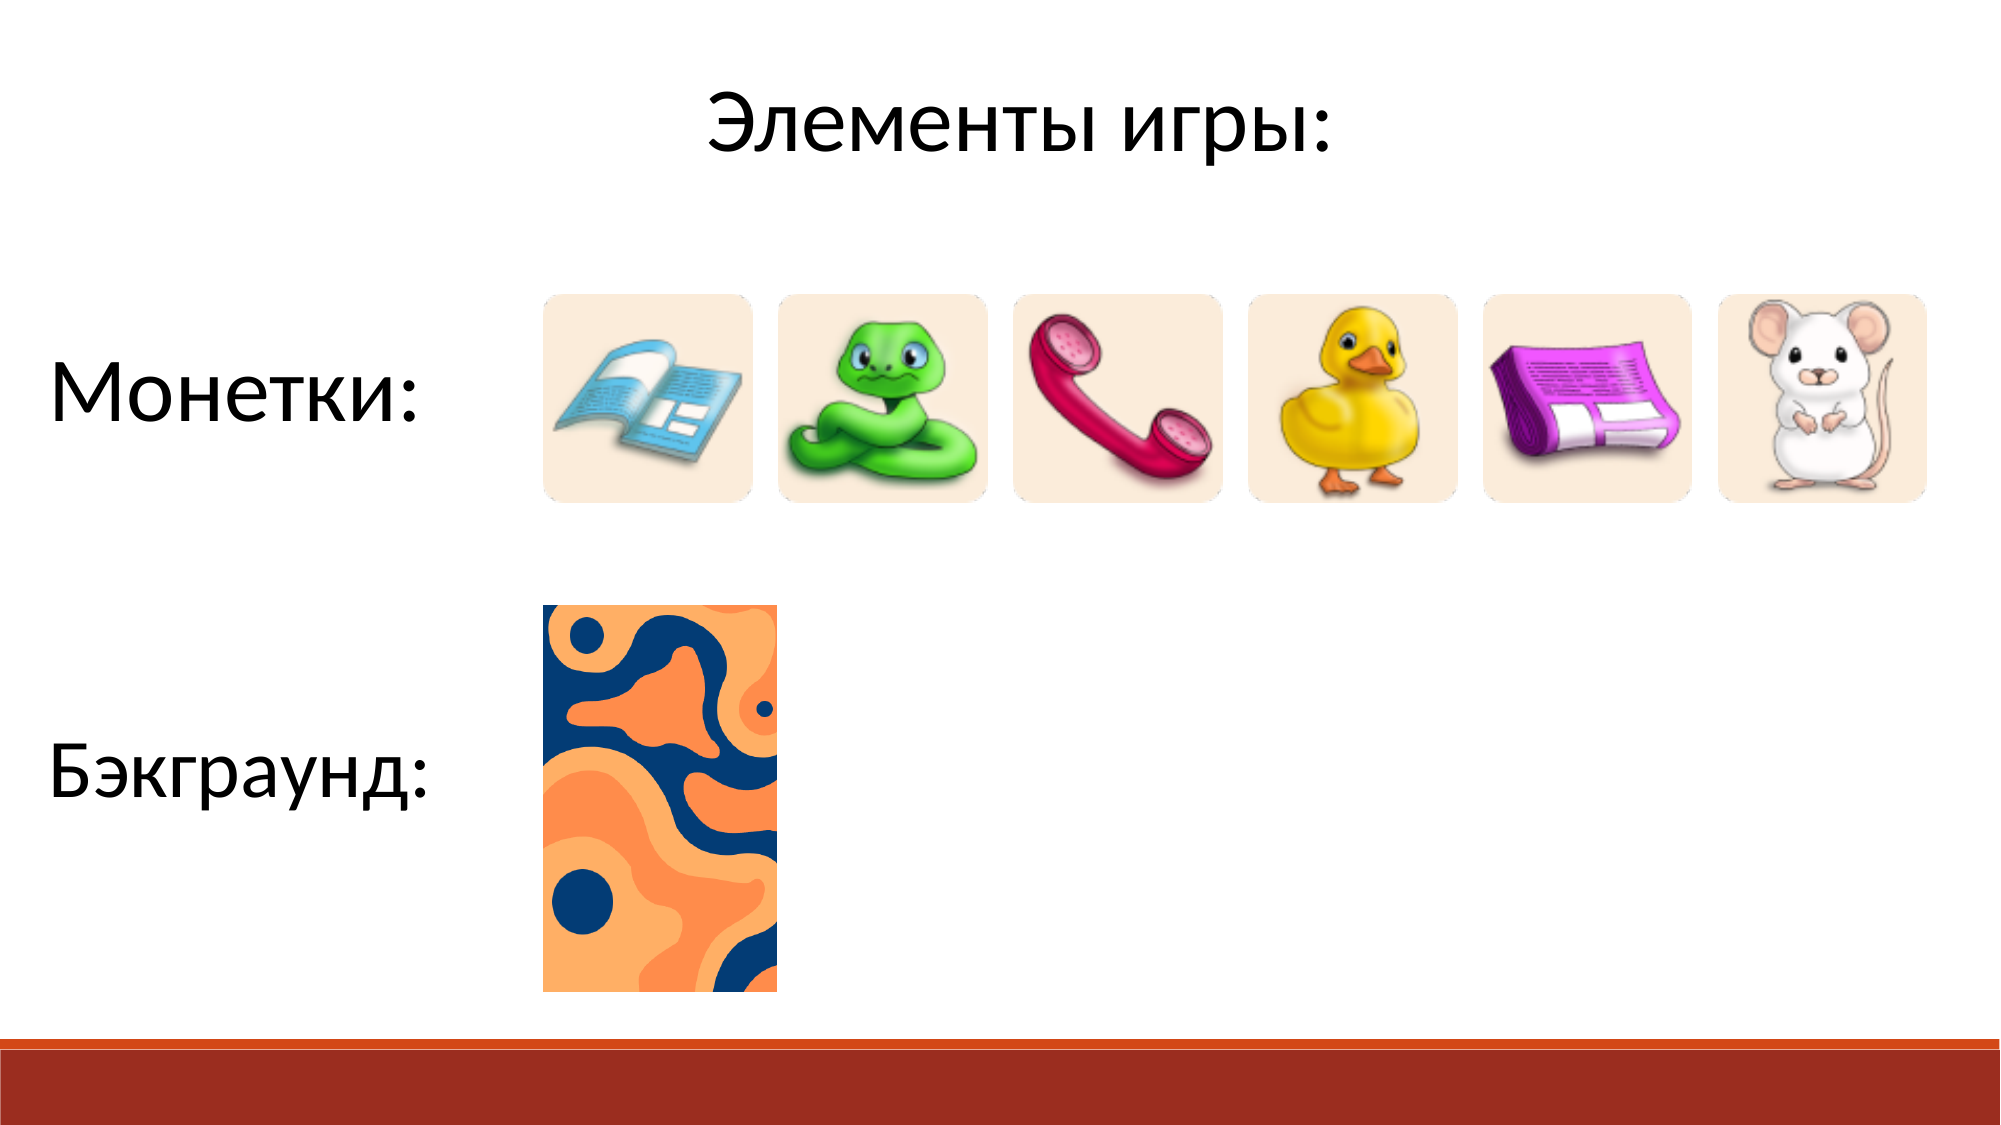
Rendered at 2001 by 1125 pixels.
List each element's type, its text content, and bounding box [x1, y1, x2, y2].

picture [543, 604, 778, 992]
text_box Бэкграунд: [33, 706, 476, 822]
picture [1248, 293, 1458, 504]
picture [543, 293, 753, 504]
text_box Элементы игры: [691, 52, 1425, 178]
picture [778, 293, 988, 504]
picture [1013, 293, 1223, 504]
picture [1718, 293, 1928, 504]
text_box Монетки: [33, 322, 476, 448]
picture [1483, 293, 1693, 504]
